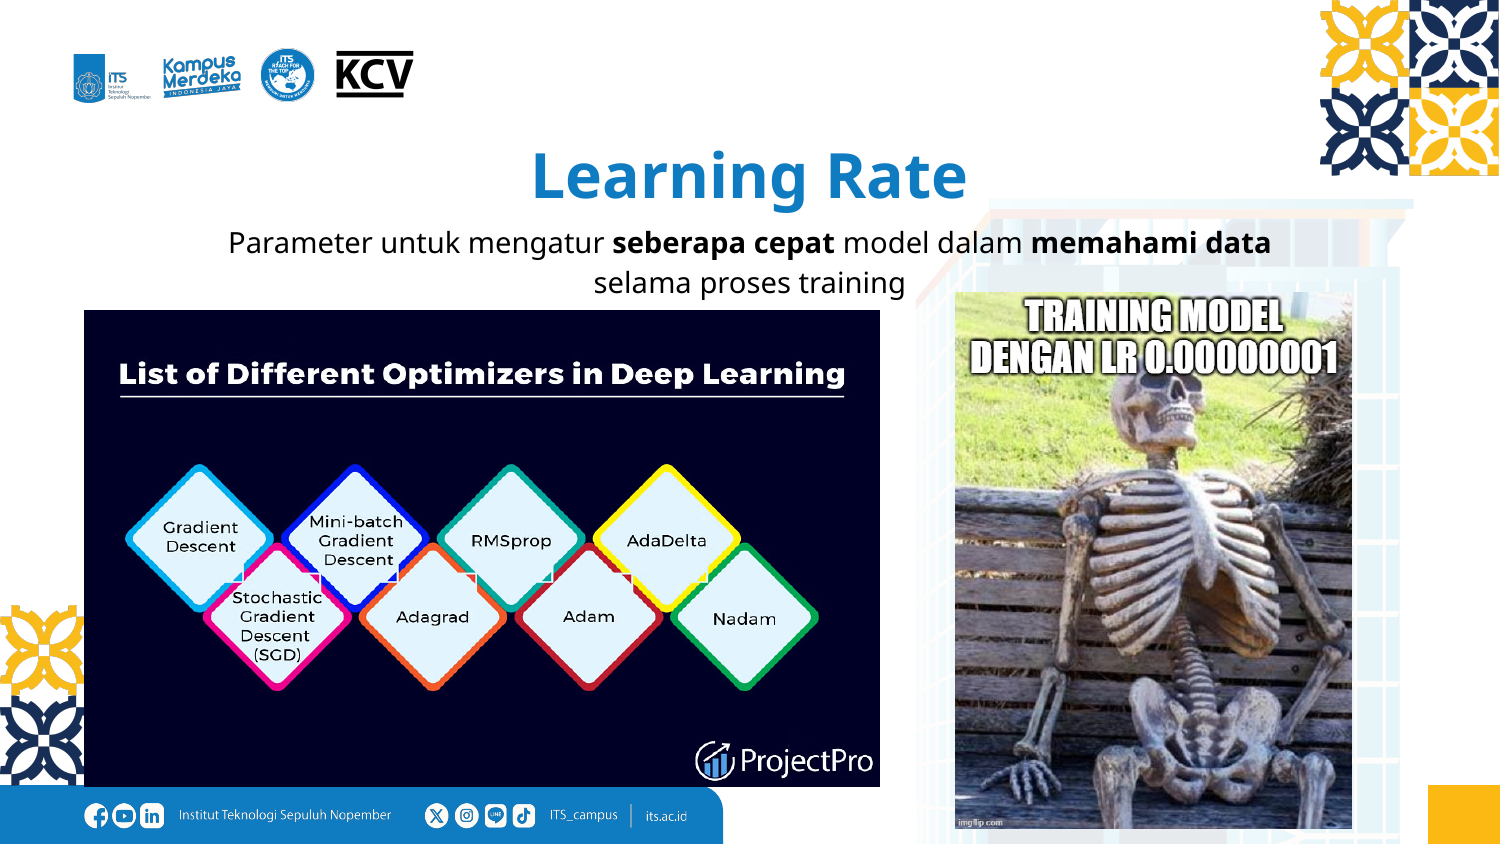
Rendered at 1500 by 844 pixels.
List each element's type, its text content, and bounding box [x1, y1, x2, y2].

text_box [1320, 0, 1500, 176]
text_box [73, 48, 315, 103]
text_box [0, 605, 79, 783]
text_box Parameter untuk mengatur seberapa cepat model dalam memahami data selama proses training [201, 203, 887, 315]
picture [84, 310, 880, 788]
picture [336, 36, 414, 114]
text_box Learning Rate [390, 119, 1110, 203]
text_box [1432, 784, 1500, 844]
picture [892, 175, 1429, 844]
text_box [0, 784, 724, 844]
